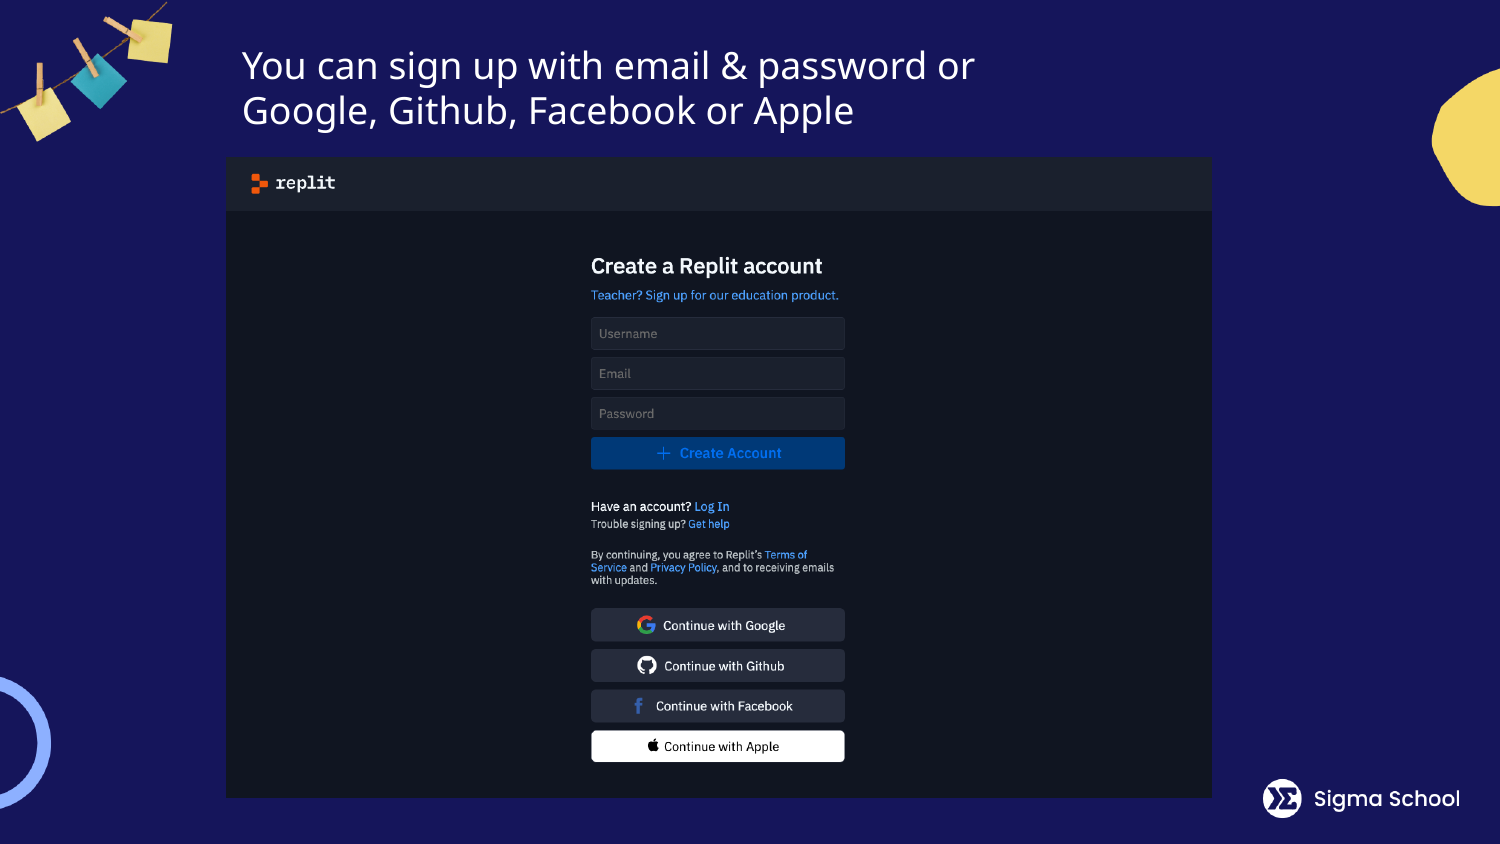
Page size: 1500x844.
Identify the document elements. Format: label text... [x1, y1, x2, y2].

picture [0, 0, 1500, 844]
title You can sign up with email & password or Google, Github, Facebook or Apple [226, 35, 1100, 139]
